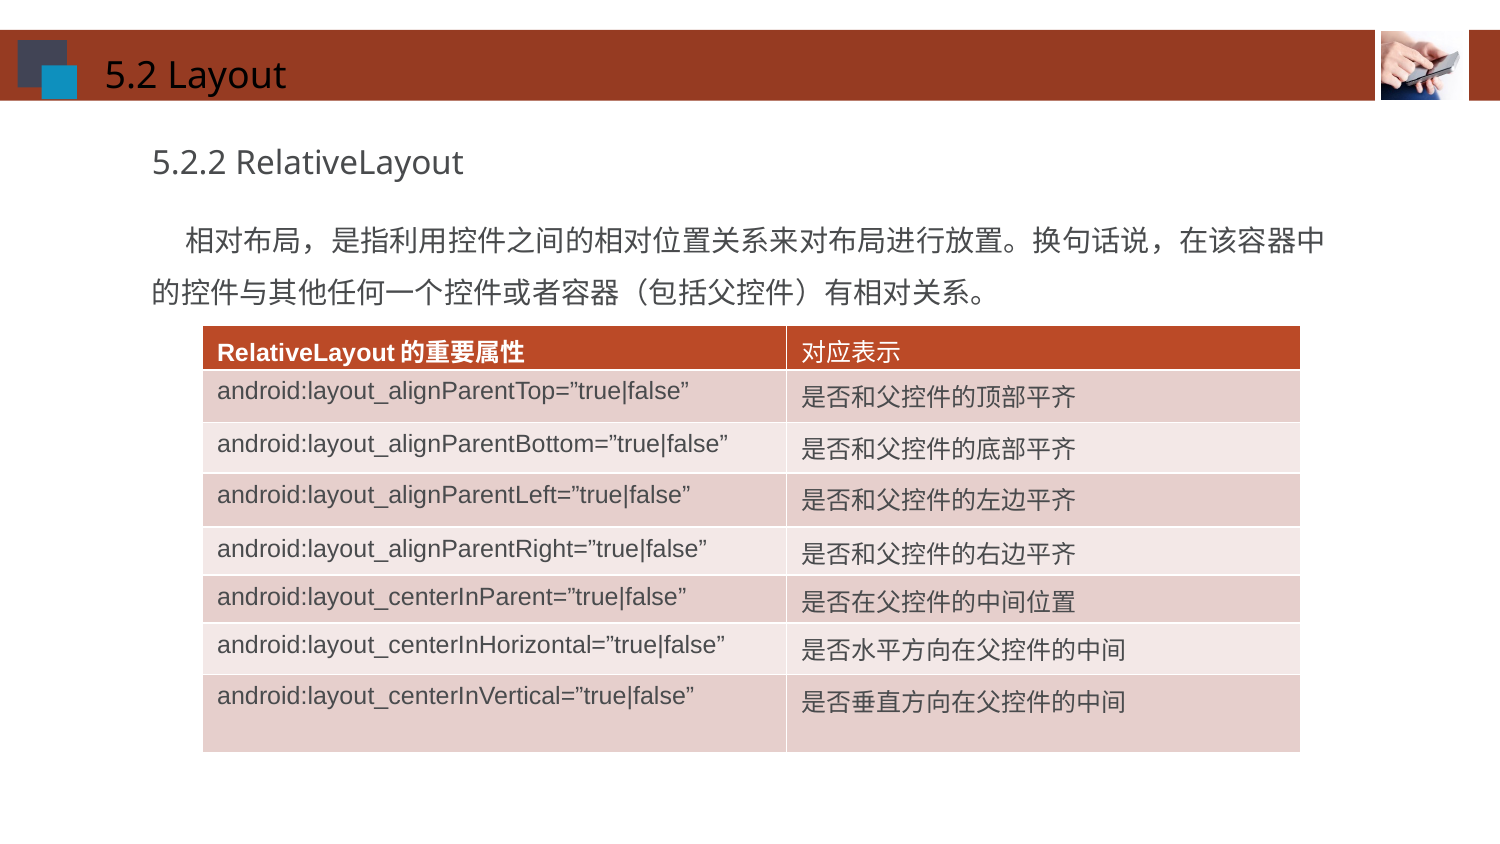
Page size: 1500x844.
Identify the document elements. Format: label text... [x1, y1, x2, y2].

picture [1381, 31, 1463, 100]
table_cell 是否垂直方向在父控件的中间 [787, 675, 1300, 752]
table_cell android:layout_alignParentBottom=”true|false” [203, 423, 786, 472]
table_cell android:layout_alignParentLeft=”true|false” [203, 474, 786, 526]
text_box 5.2 Layout [89, 43, 302, 149]
table_cell 是否和父控件的右边平齐 [787, 528, 1300, 574]
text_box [17, 40, 77, 100]
table_cell android:layout_alignParentRight=”true|false” [203, 528, 786, 574]
table_cell 是否水平方向在父控件的中间 [787, 624, 1300, 674]
table_cell android:layout_alignParentTop=”true|false” [203, 371, 786, 422]
table_cell 是否在父控件的中间位置 [787, 576, 1300, 622]
table_cell android:layout_centerInVertical=”true|false” [203, 675, 786, 752]
table_cell android:layout_centerInHorizontal=”true|false” [203, 624, 786, 674]
table_header 对应表示 [787, 326, 1300, 369]
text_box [135, 134, 1366, 280]
table_cell android:layout_centerInParent=”true|false” [203, 576, 786, 622]
table_cell 是否和父控件的顶部平齐 [787, 371, 1300, 422]
text_box 相对布局，是指利用控件之间的相对位置关系来对布局进行放置。换句话说，在该容器中的控件与其他任何一个控件或者容器（包括父控件）有相对关系。 [137, 280, 1366, 317]
table_cell 是否和父控件的底部平齐 [787, 423, 1300, 472]
table_cell 是否和父控件的左边平齐 [787, 474, 1300, 526]
table_header RelativeLayout的重要属性 [203, 326, 786, 369]
